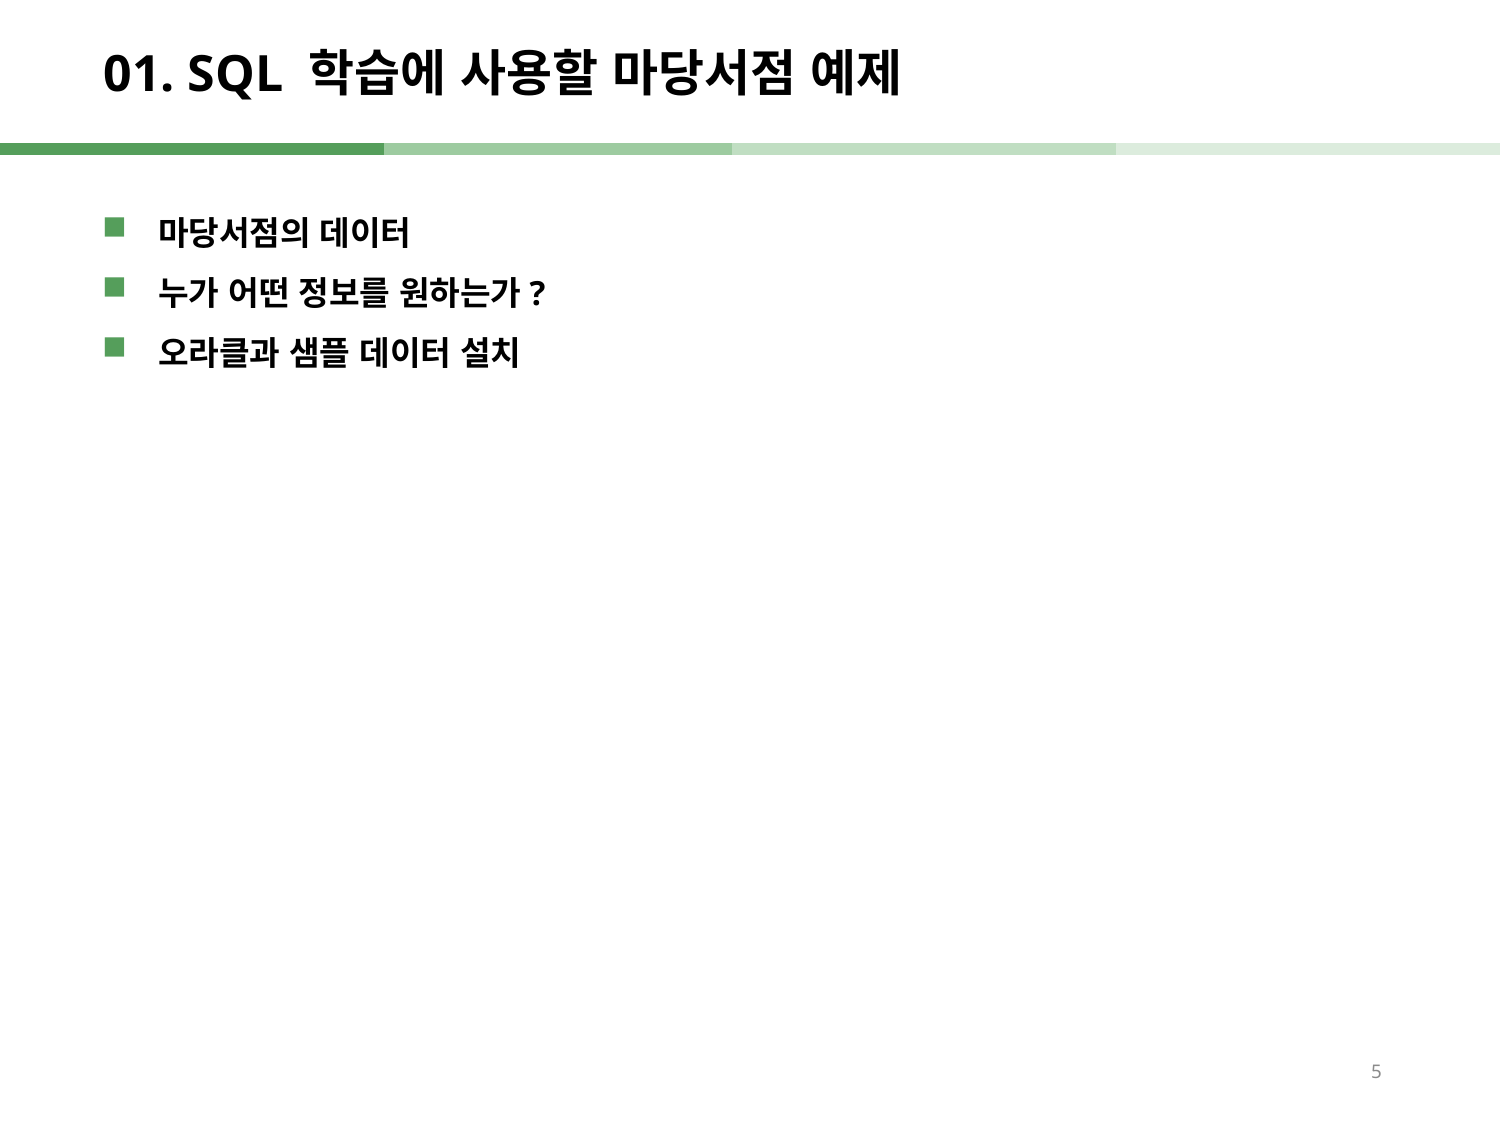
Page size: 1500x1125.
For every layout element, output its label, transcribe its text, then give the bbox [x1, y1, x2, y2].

slide_number 5 [1059, 1042, 1397, 1103]
title 01. SQL 학습에 사용할 마당서점 예제 [88, 30, 1329, 121]
list 마당서점의 데이터 누가 어떤 정보를 원하는가? 오라클과 샘플 데이터 설치 [86, 184, 1434, 1071]
